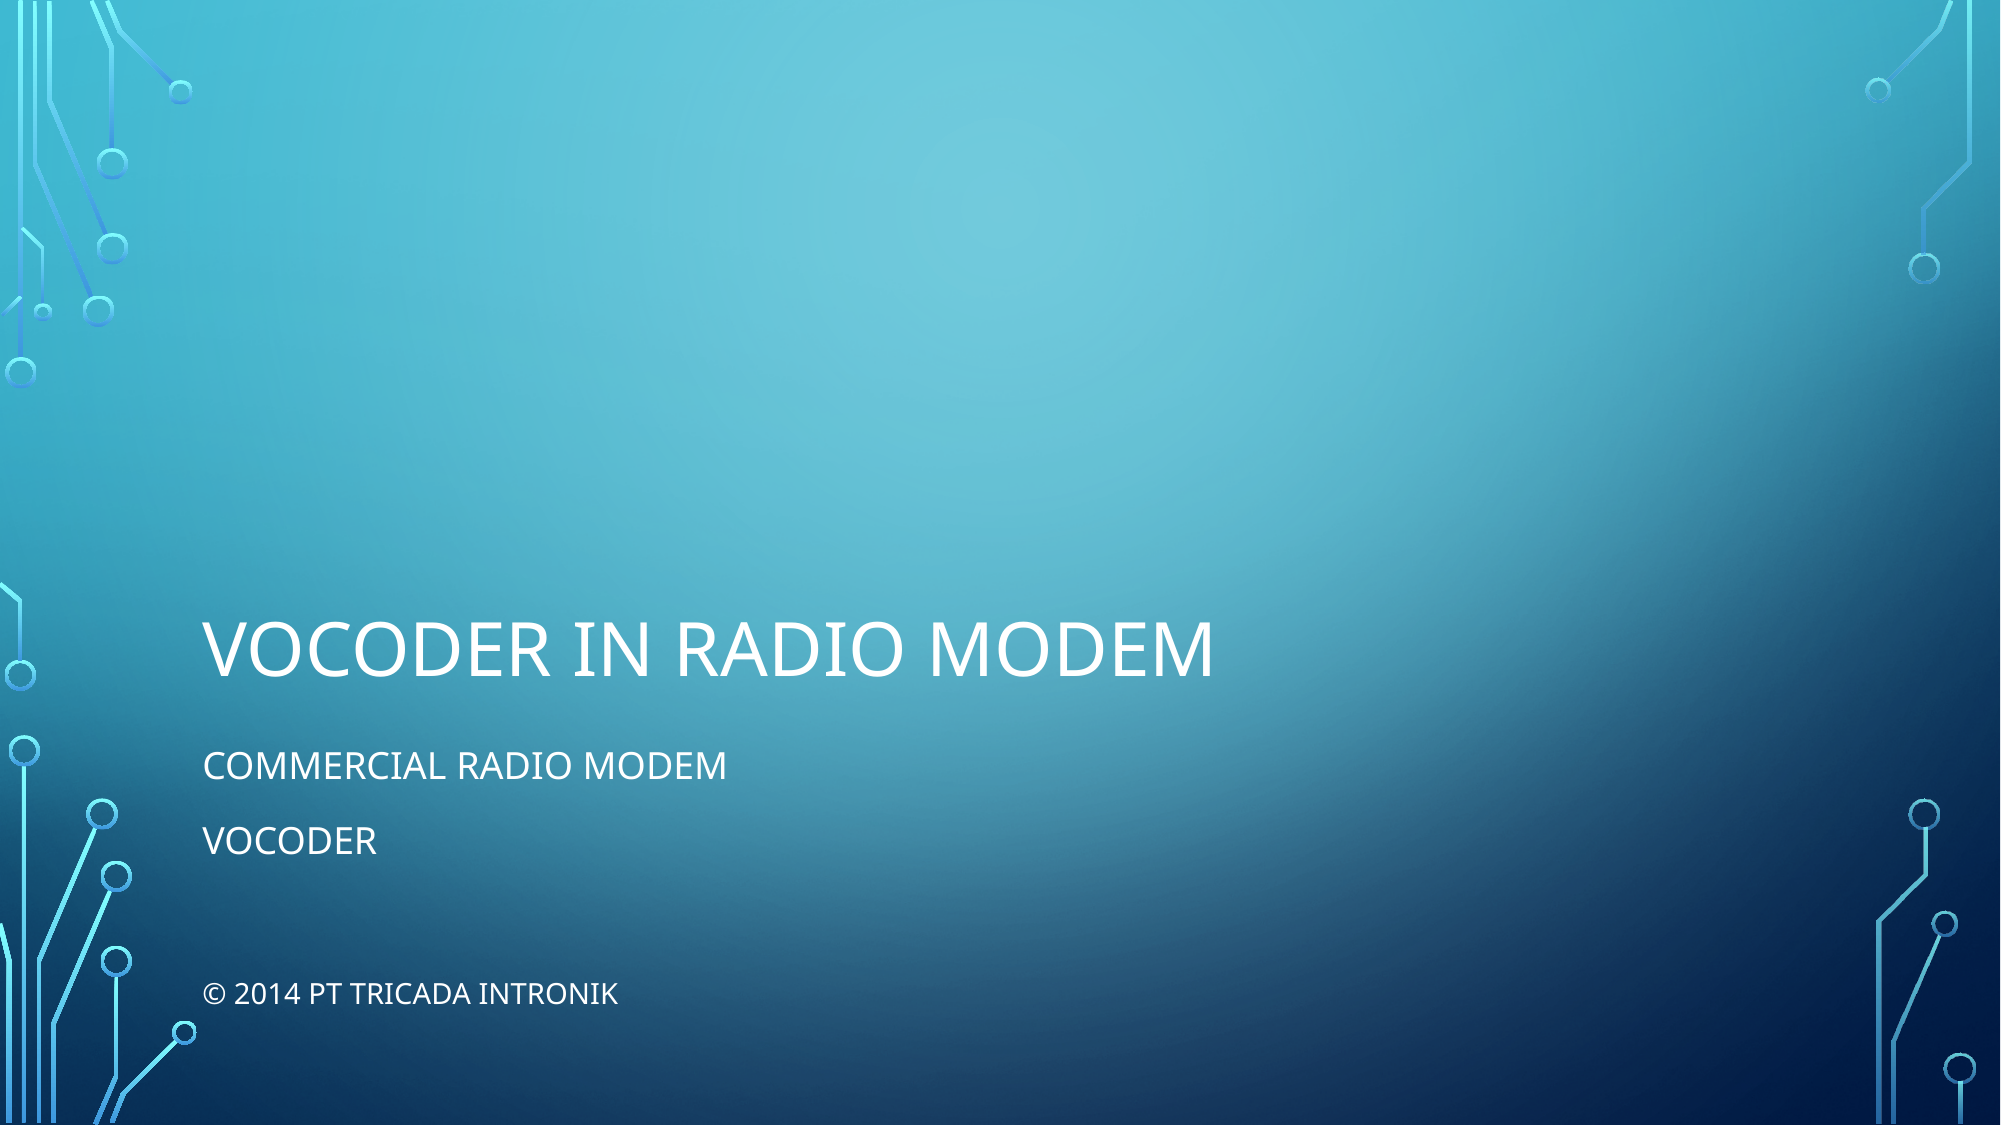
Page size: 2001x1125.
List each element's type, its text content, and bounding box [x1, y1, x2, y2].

list Commercial Radio Modem Vocoder [187, 725, 1813, 952]
footer © 2014 PT Tricada Intronik [187, 965, 1211, 1025]
title Vocoder in Radio Modem [187, 232, 1813, 701]
